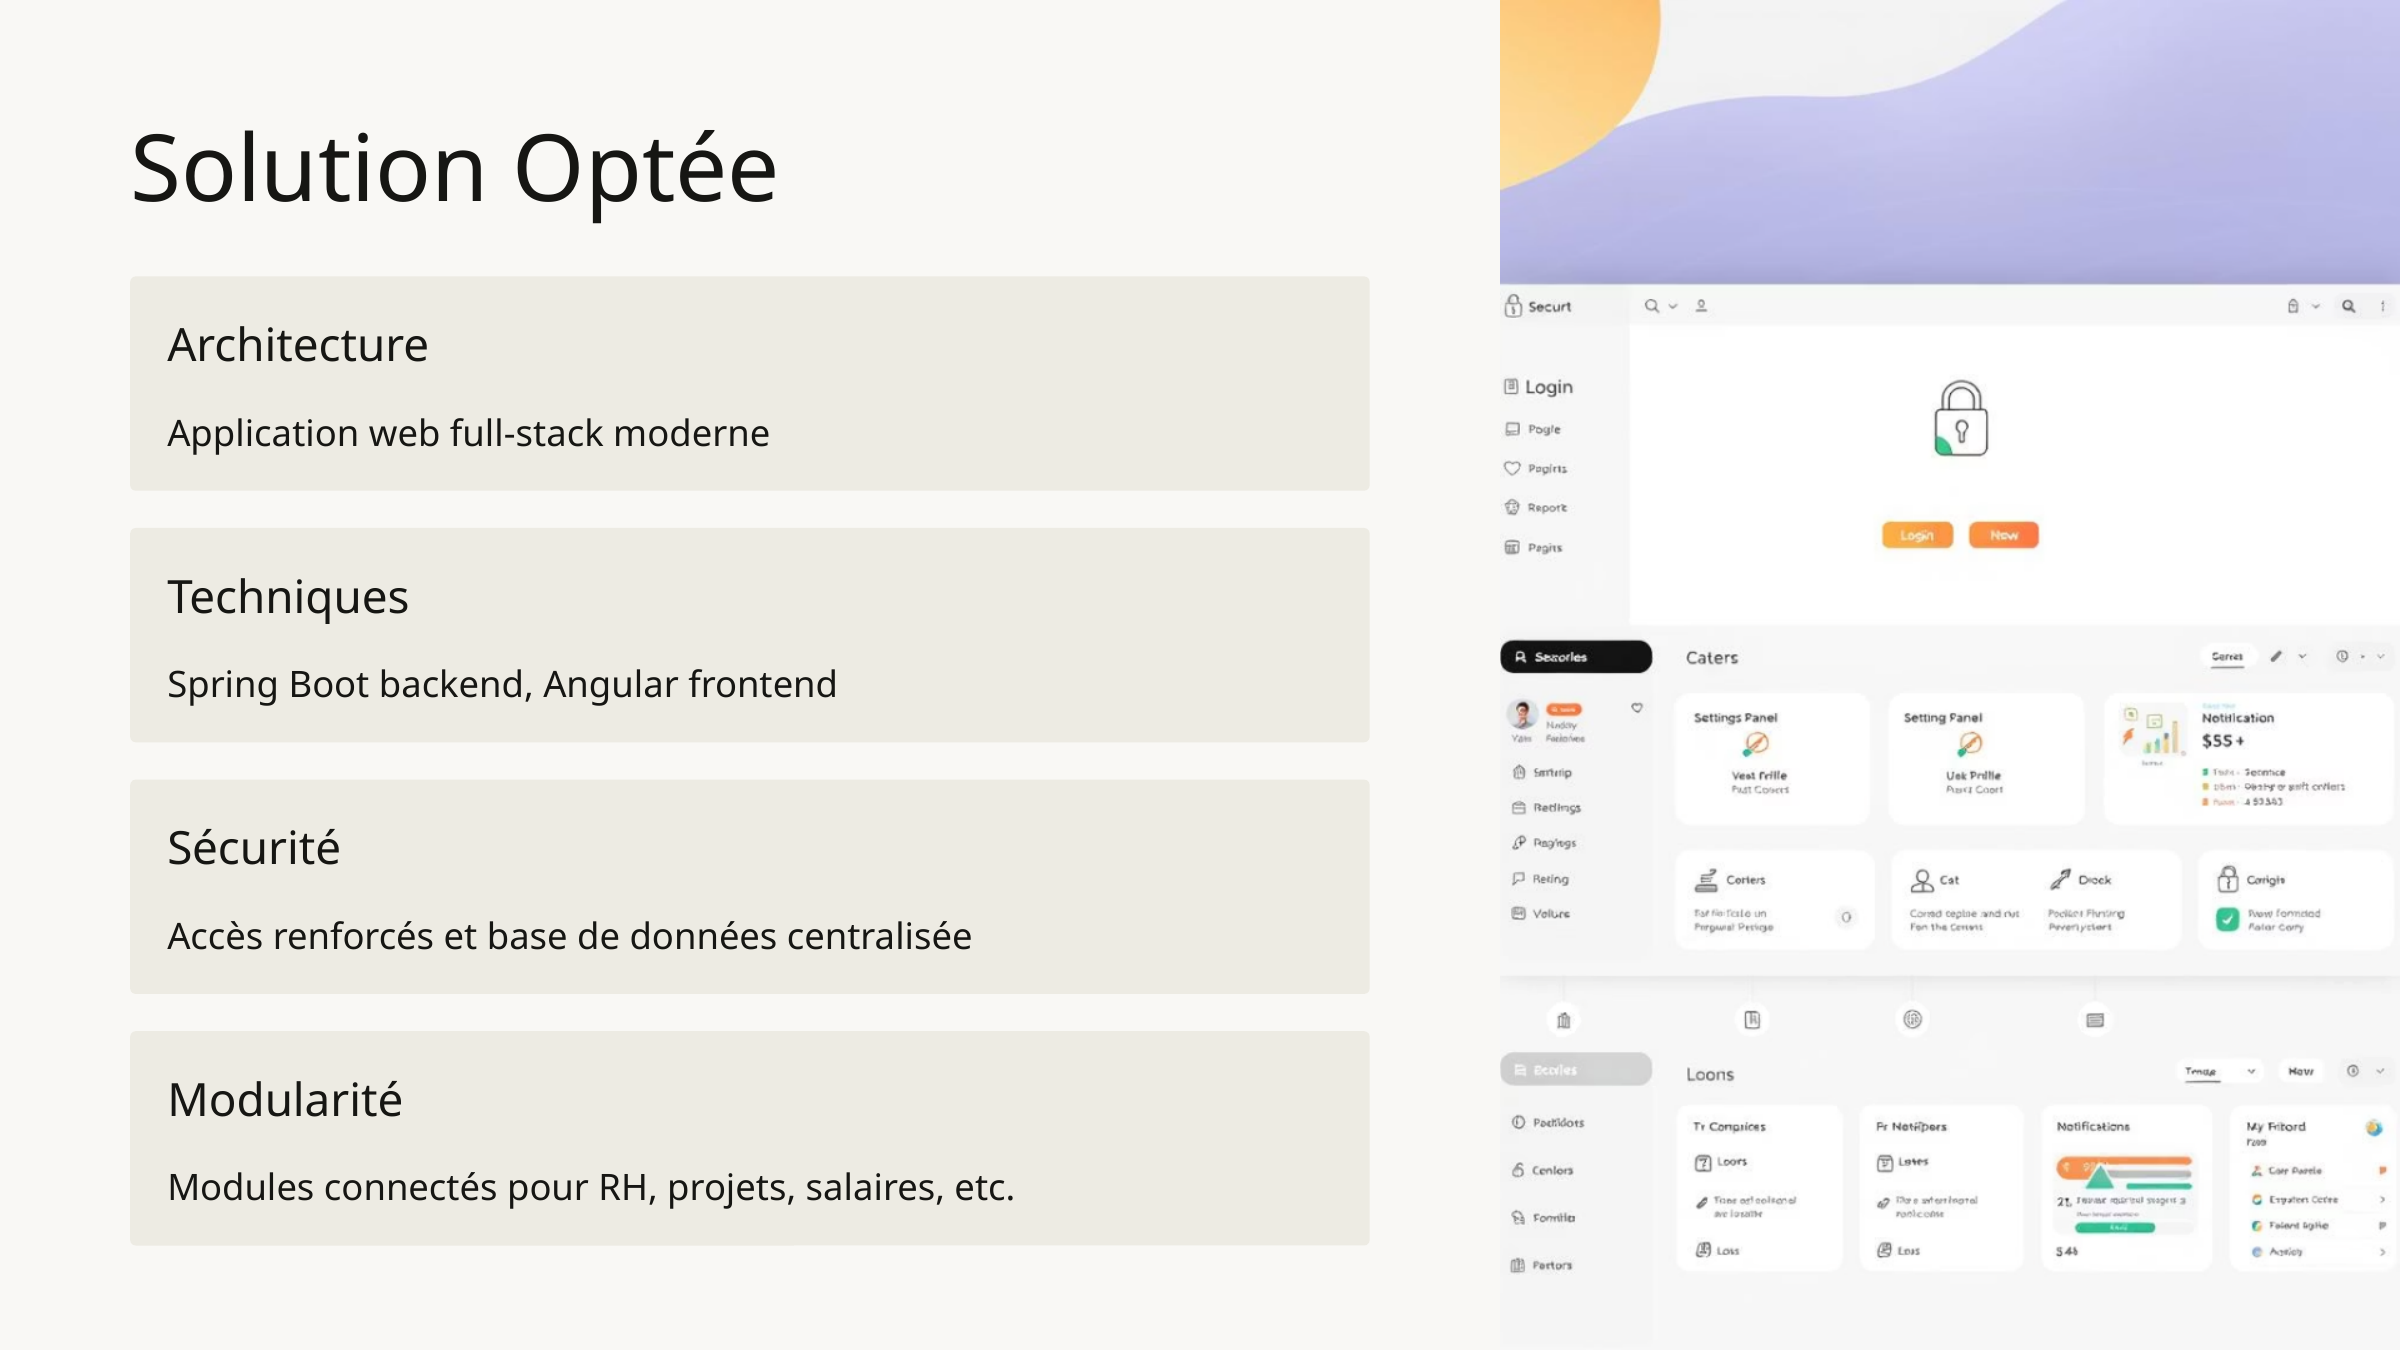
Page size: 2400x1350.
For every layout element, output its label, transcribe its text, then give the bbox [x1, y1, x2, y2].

text_box Sécurité [167, 816, 633, 875]
text_box [130, 1031, 1370, 1246]
text_box Accès renforcés et base de données centralisée [167, 897, 1333, 957]
picture [1499, 0, 2400, 1350]
text_box [130, 276, 1370, 491]
text_box Techniques [167, 565, 633, 624]
text_box Modules connectés pour RH, projets, salaires, etc. [167, 1148, 1333, 1209]
text_box [130, 779, 1370, 994]
text_box Solution Optée [130, 104, 1061, 221]
text_box Spring Boot backend, Angular frontend [167, 645, 1333, 706]
text_box Architecture [167, 313, 633, 372]
text_box [130, 527, 1370, 743]
text_box Application web full-stack moderne [167, 394, 1333, 454]
text_box Modularité [167, 1068, 633, 1127]
